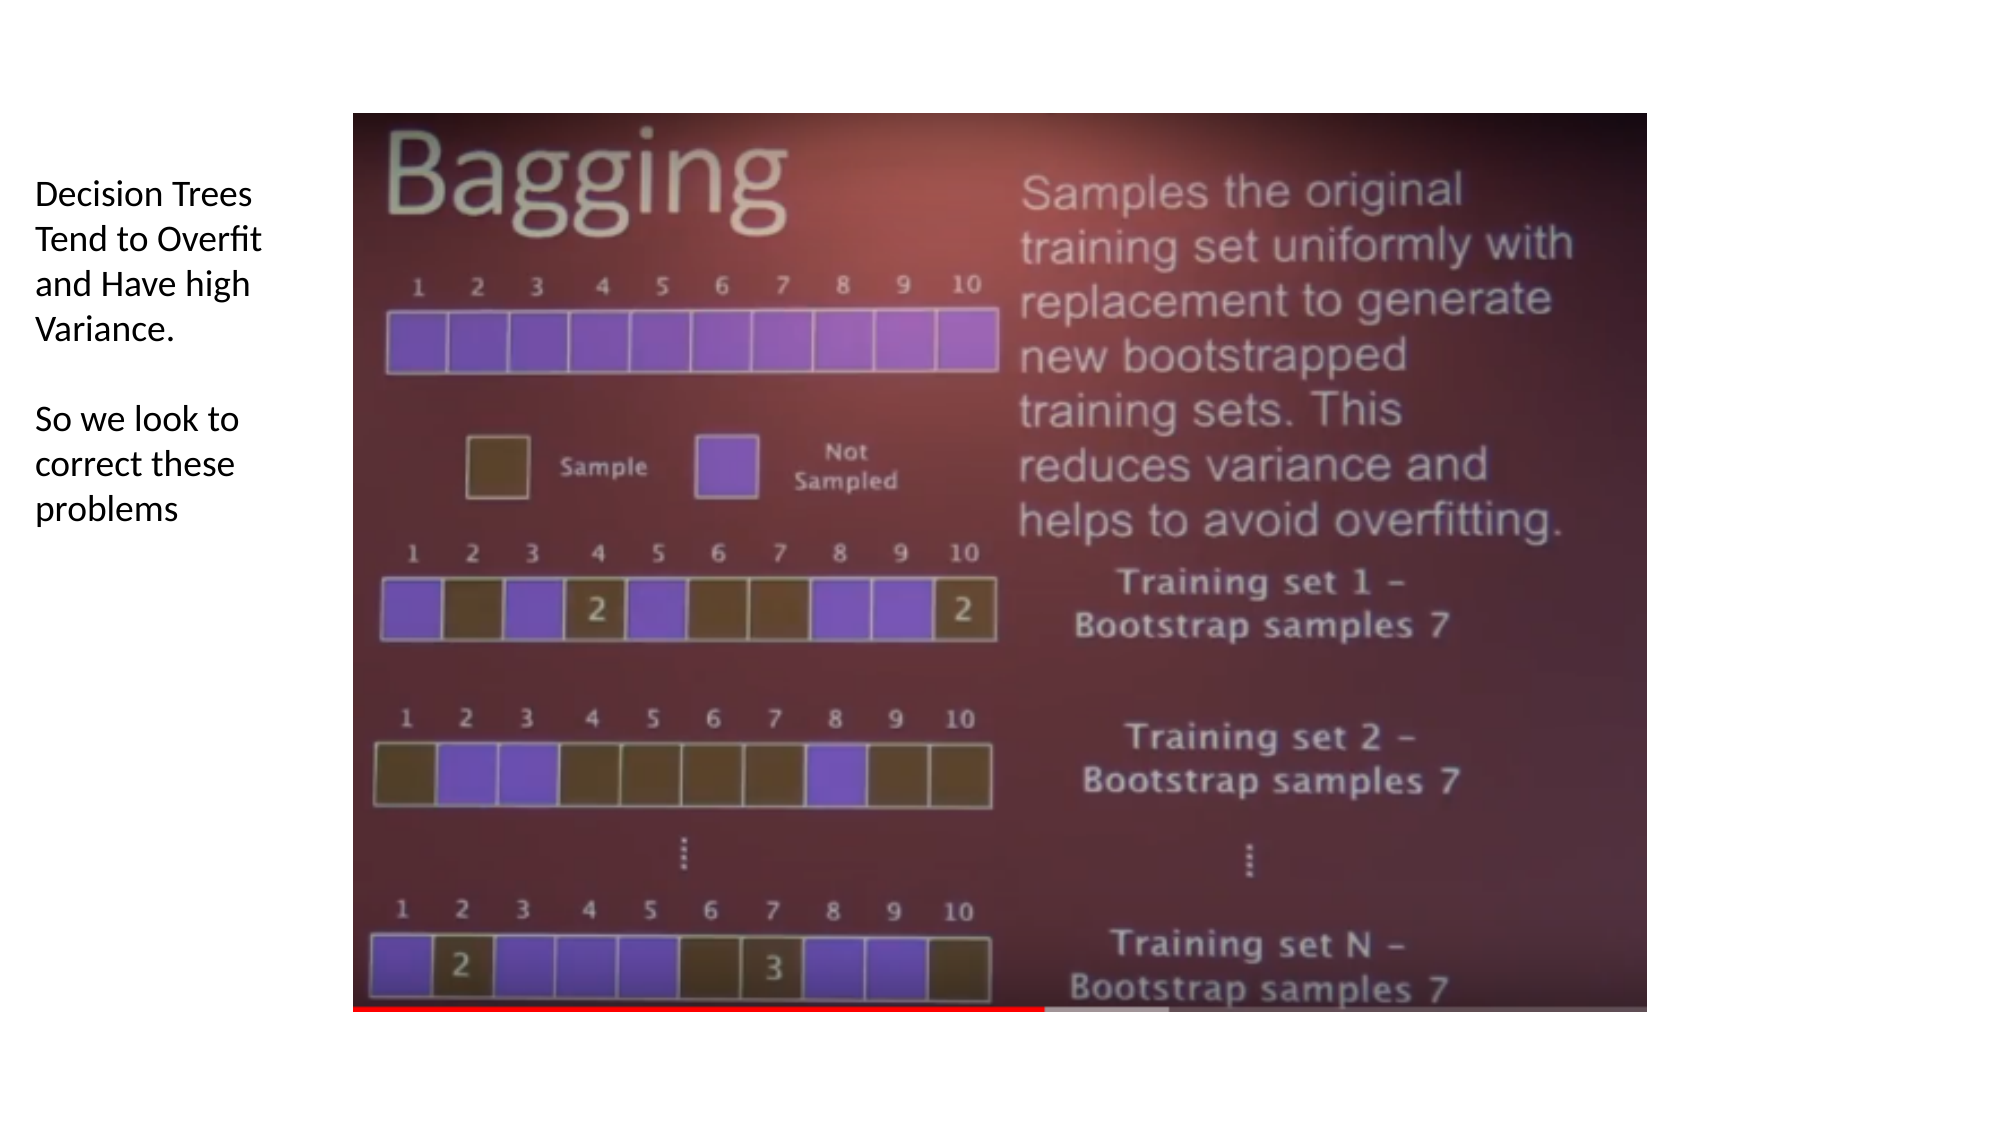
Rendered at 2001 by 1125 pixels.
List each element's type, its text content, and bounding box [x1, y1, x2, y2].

text_box Decision Trees Tend to Overfit and Have high Variance. So we look to correct these problems [20, 161, 300, 536]
picture [352, 113, 1647, 1012]
